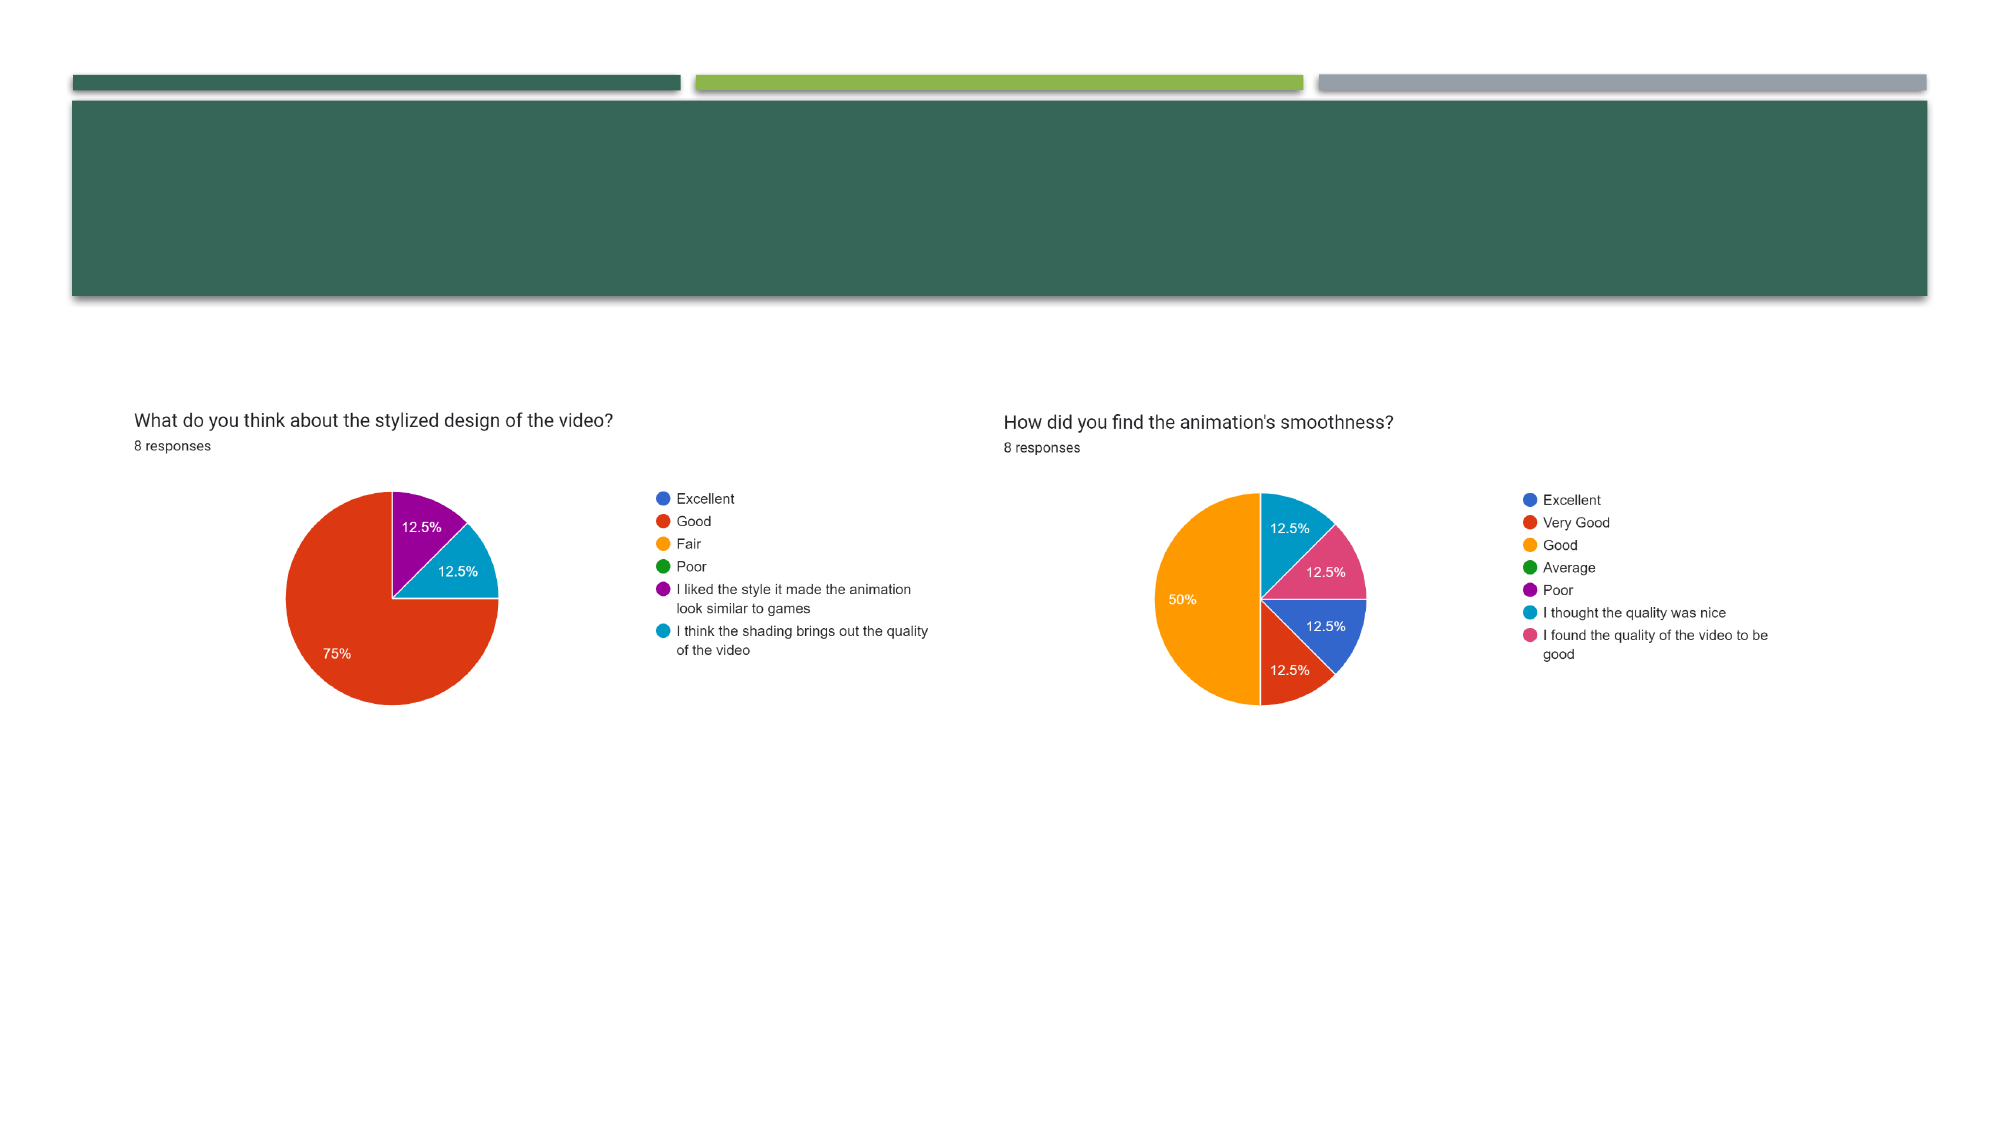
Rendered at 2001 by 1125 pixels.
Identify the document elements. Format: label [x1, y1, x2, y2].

picture [104, 378, 1842, 747]
